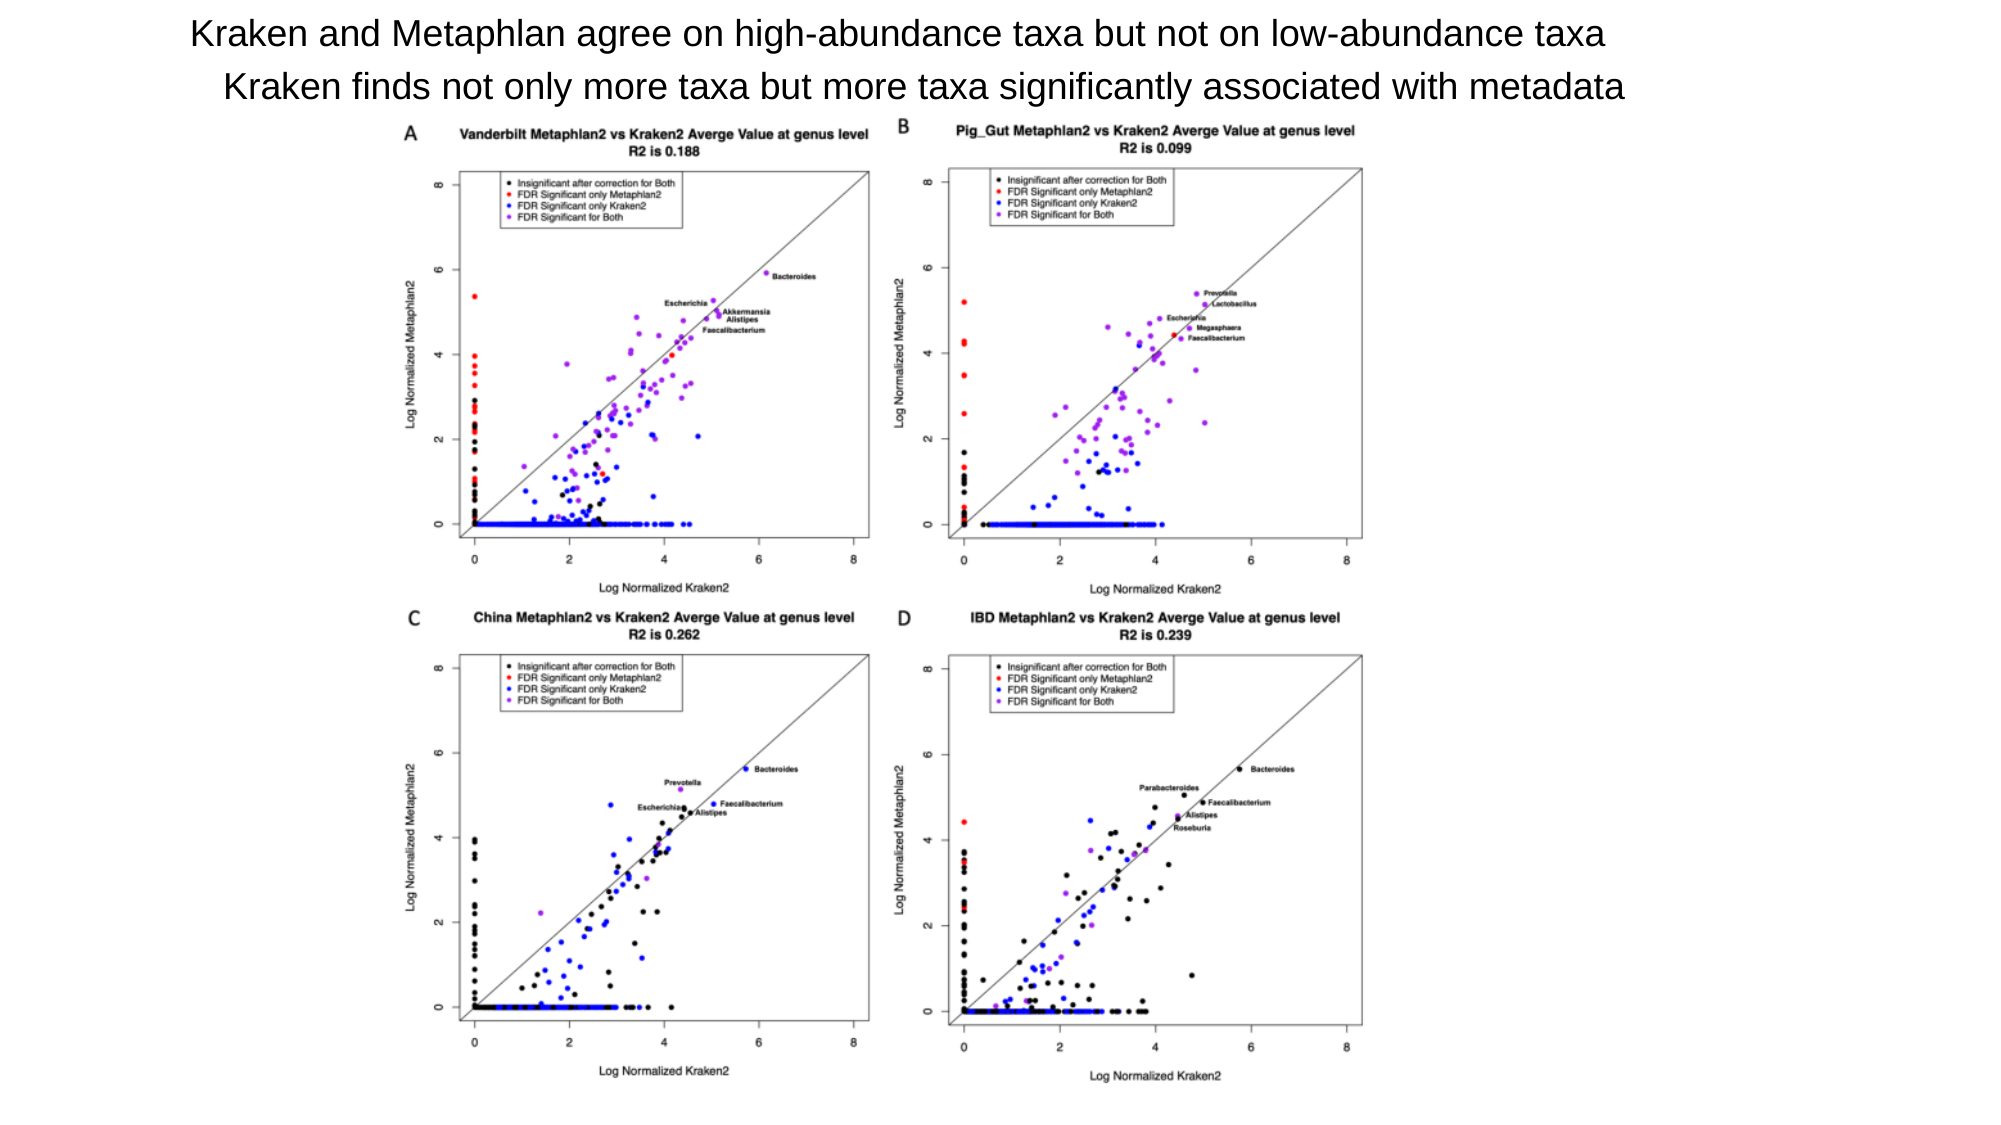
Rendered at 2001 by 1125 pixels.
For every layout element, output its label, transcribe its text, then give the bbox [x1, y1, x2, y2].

picture [388, 112, 1440, 1087]
text_box Kraken and Metaphlan agree on high-abundance taxa but not on low-abundance taxa [175, 1, 1621, 62]
text_box Kraken finds not only more taxa but more taxa significantly associated with metadata [208, 54, 1641, 115]
